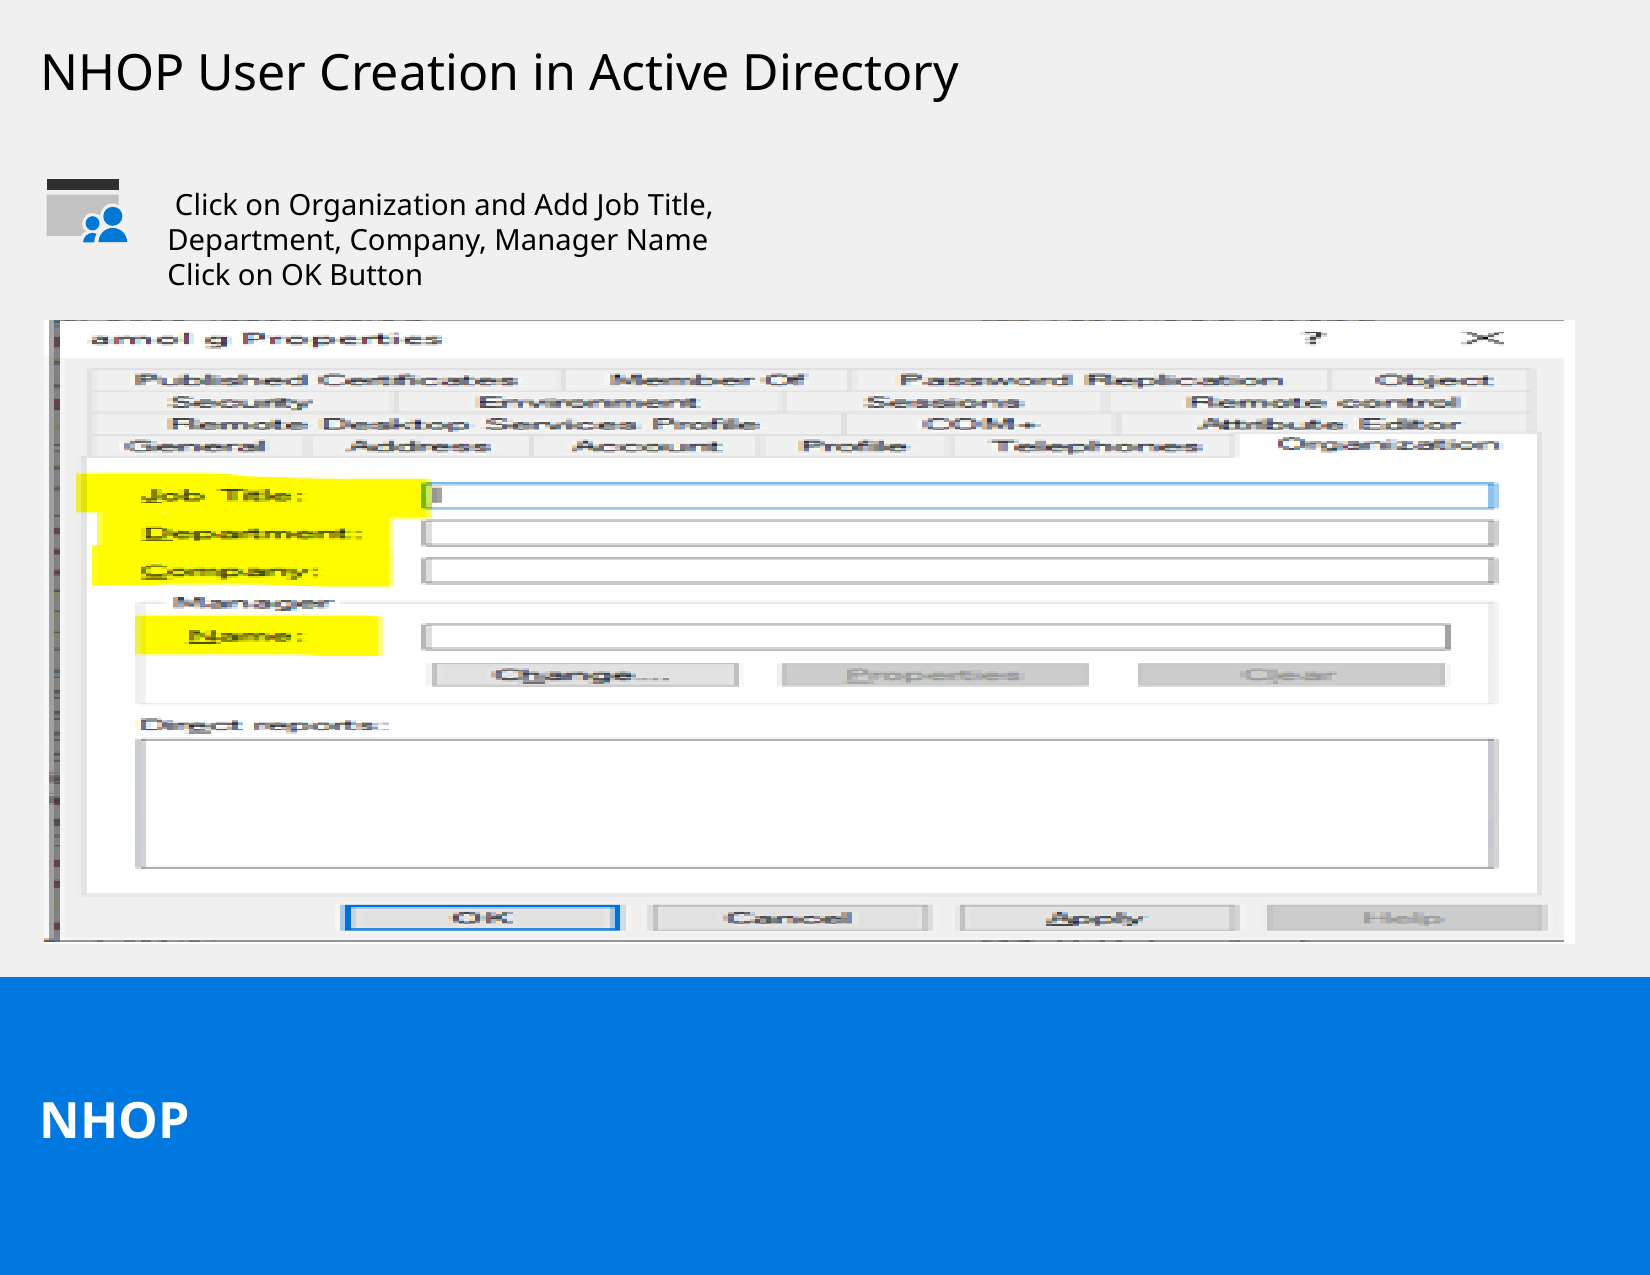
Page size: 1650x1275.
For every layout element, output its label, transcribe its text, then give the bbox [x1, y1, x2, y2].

text_box Click on Organization and Add Job Title, Department, Company, Manager Name Click on OK Button [152, 178, 768, 299]
list NHOP [25, 1087, 1628, 1174]
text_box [46, 179, 128, 242]
picture [44, 320, 1575, 945]
title NHOP User Creation in Active Directory [25, 29, 1449, 120]
